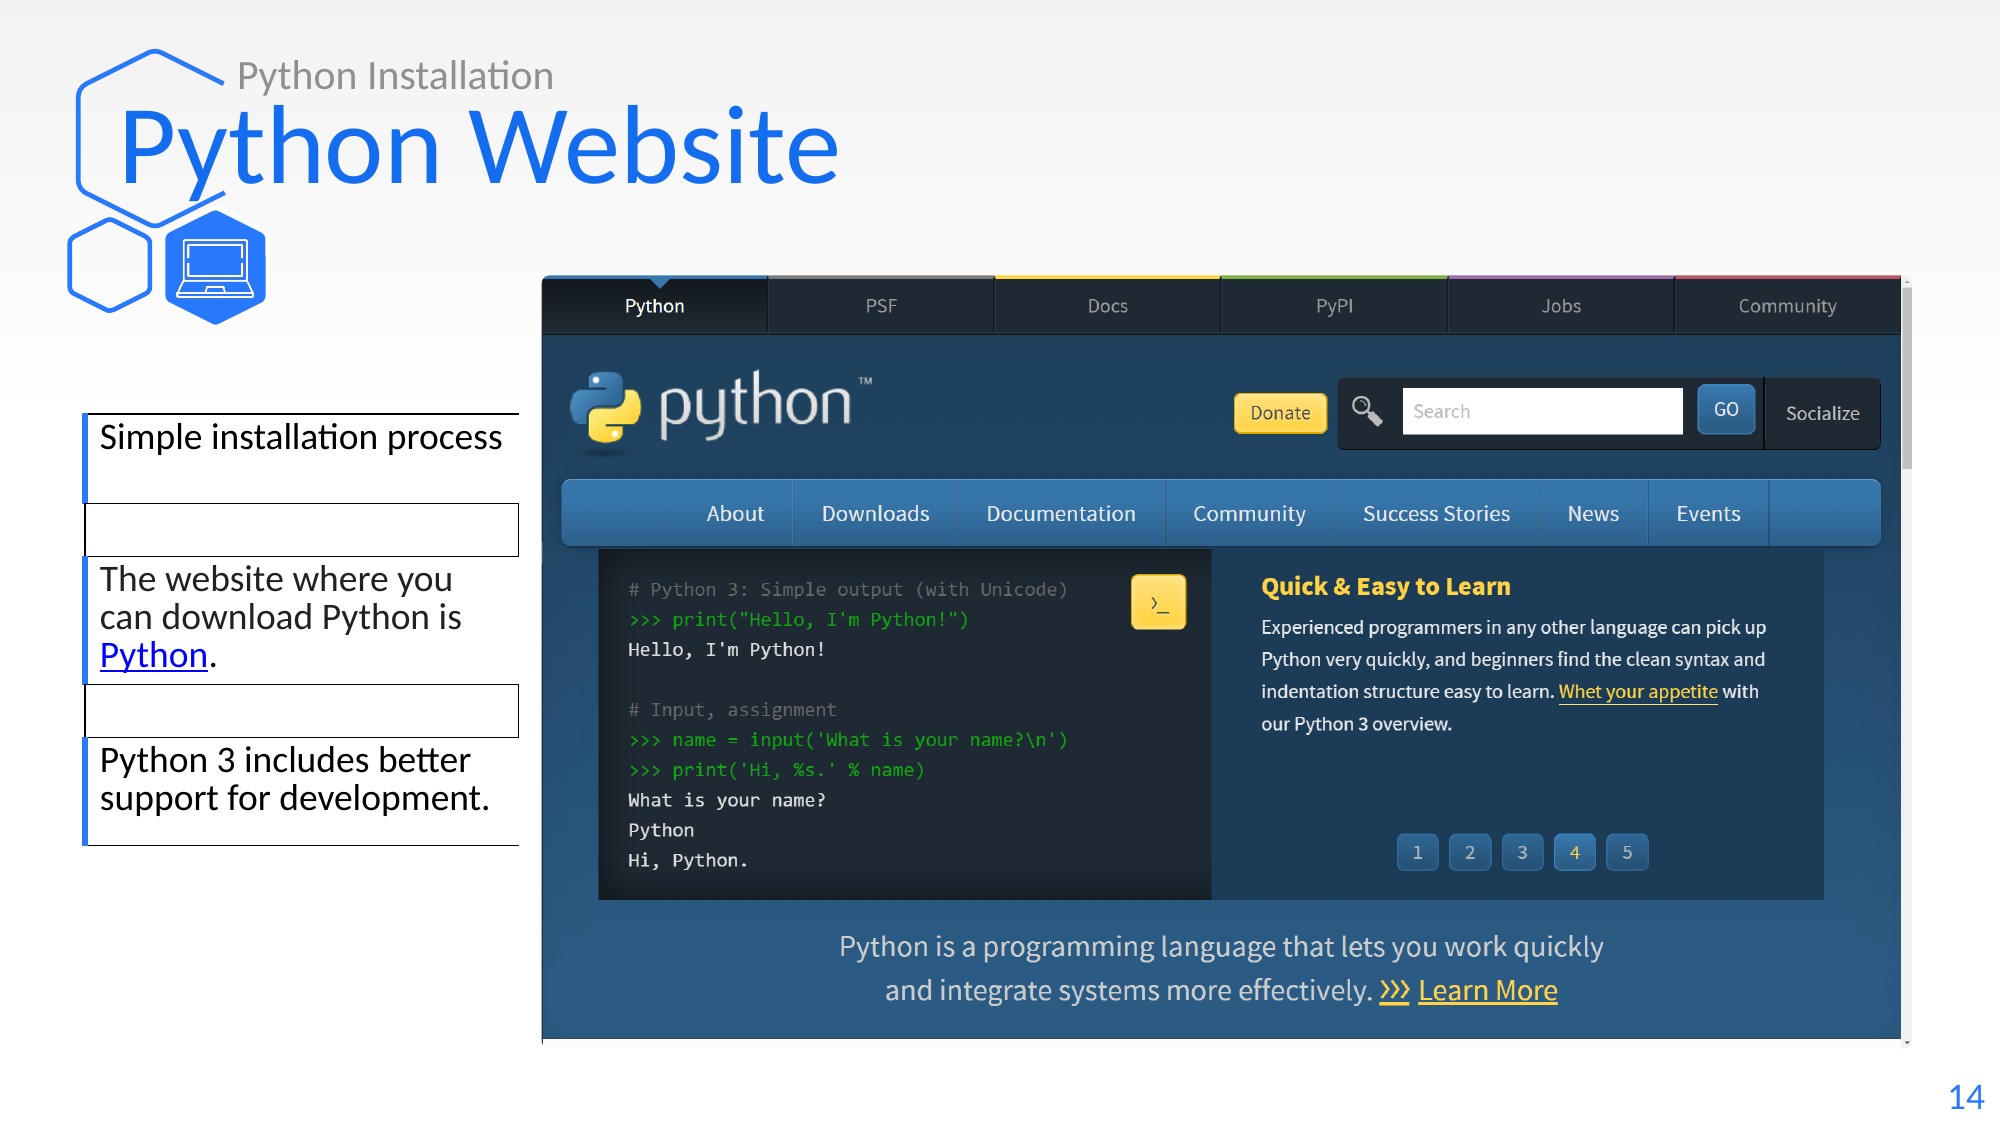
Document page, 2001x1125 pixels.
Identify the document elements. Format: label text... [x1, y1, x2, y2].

table_cell [86, 685, 518, 737]
picture [541, 275, 1913, 1049]
table_header Simple installation process [88, 415, 519, 503]
table_cell [86, 504, 518, 556]
title Python Website [103, 48, 1827, 229]
table_cell Python 3 includes better support for development. [88, 738, 519, 845]
table_cell The website where you can download Python is Python. [88, 557, 519, 684]
picture [176, 230, 254, 307]
text_box Python Installation [222, 40, 753, 95]
